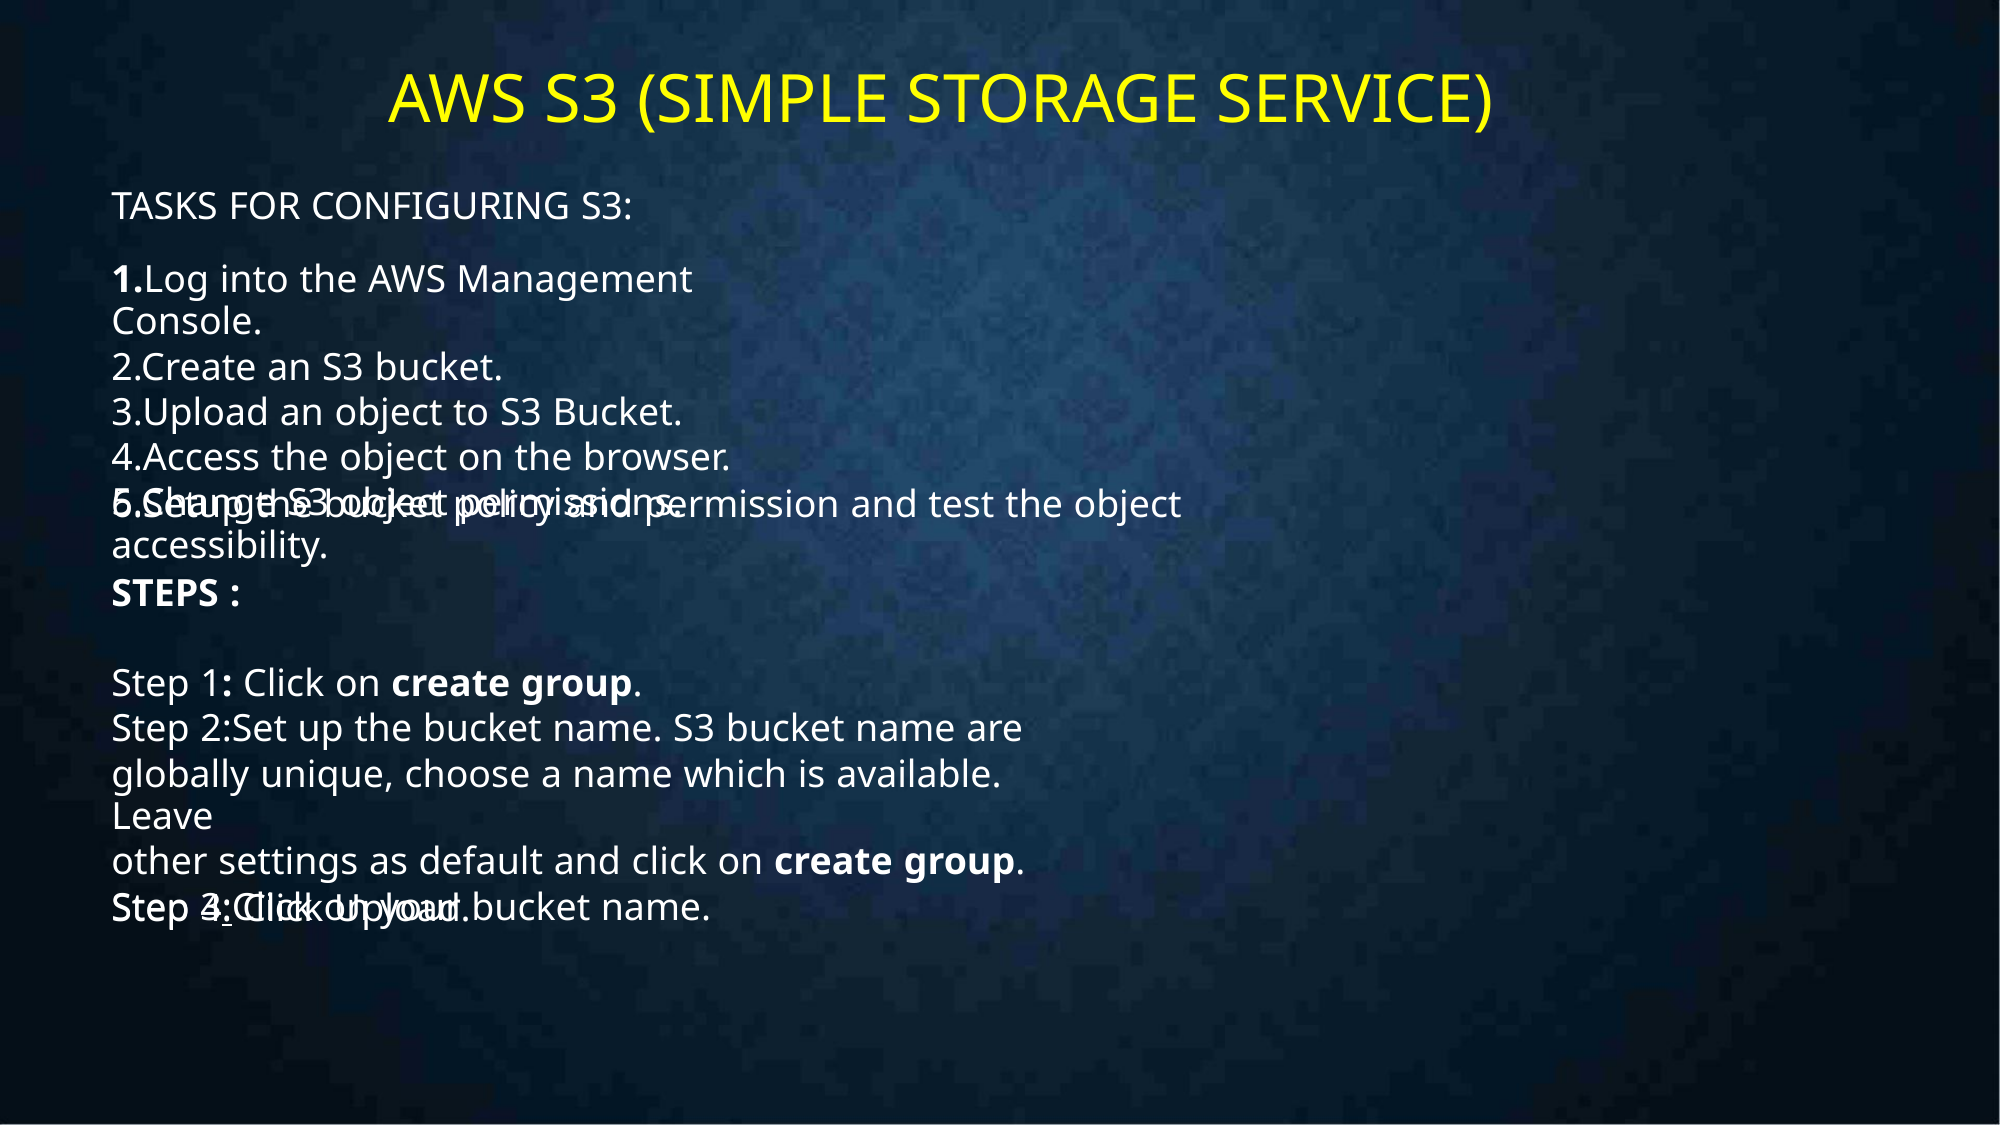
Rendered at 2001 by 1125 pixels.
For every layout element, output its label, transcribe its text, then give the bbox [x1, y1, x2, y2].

text_box [0, 0, 2000, 1125]
text_box AWS S3 (SIMPLE STORAGE SERVICE) [388, 57, 1566, 136]
text_box 1.Log into the AWS Management Console. 2.Create an S3 bucket. 3.Upload an object to S3 Bucket. 4.Access the object on the browser. 5.Change S3 object permissions. [111, 257, 846, 482]
text_box TASKS FOR CONFIGURING S3: [111, 185, 693, 228]
text_box Step 1: Click on create group. [111, 662, 649, 705]
text_box STEPS : [111, 572, 283, 615]
text_box Step 2:Set up the bucket name. S3 bucket name are globally unique, choose a name which is available. Leave other settings as default and click on create group. Step 3:Click on your bucket name. [111, 707, 1089, 929]
text_box Step 4: Click Upload. [111, 887, 487, 930]
text_box 6.Setup the bucket policy and permission and test the object accessibility. [111, 482, 1358, 567]
